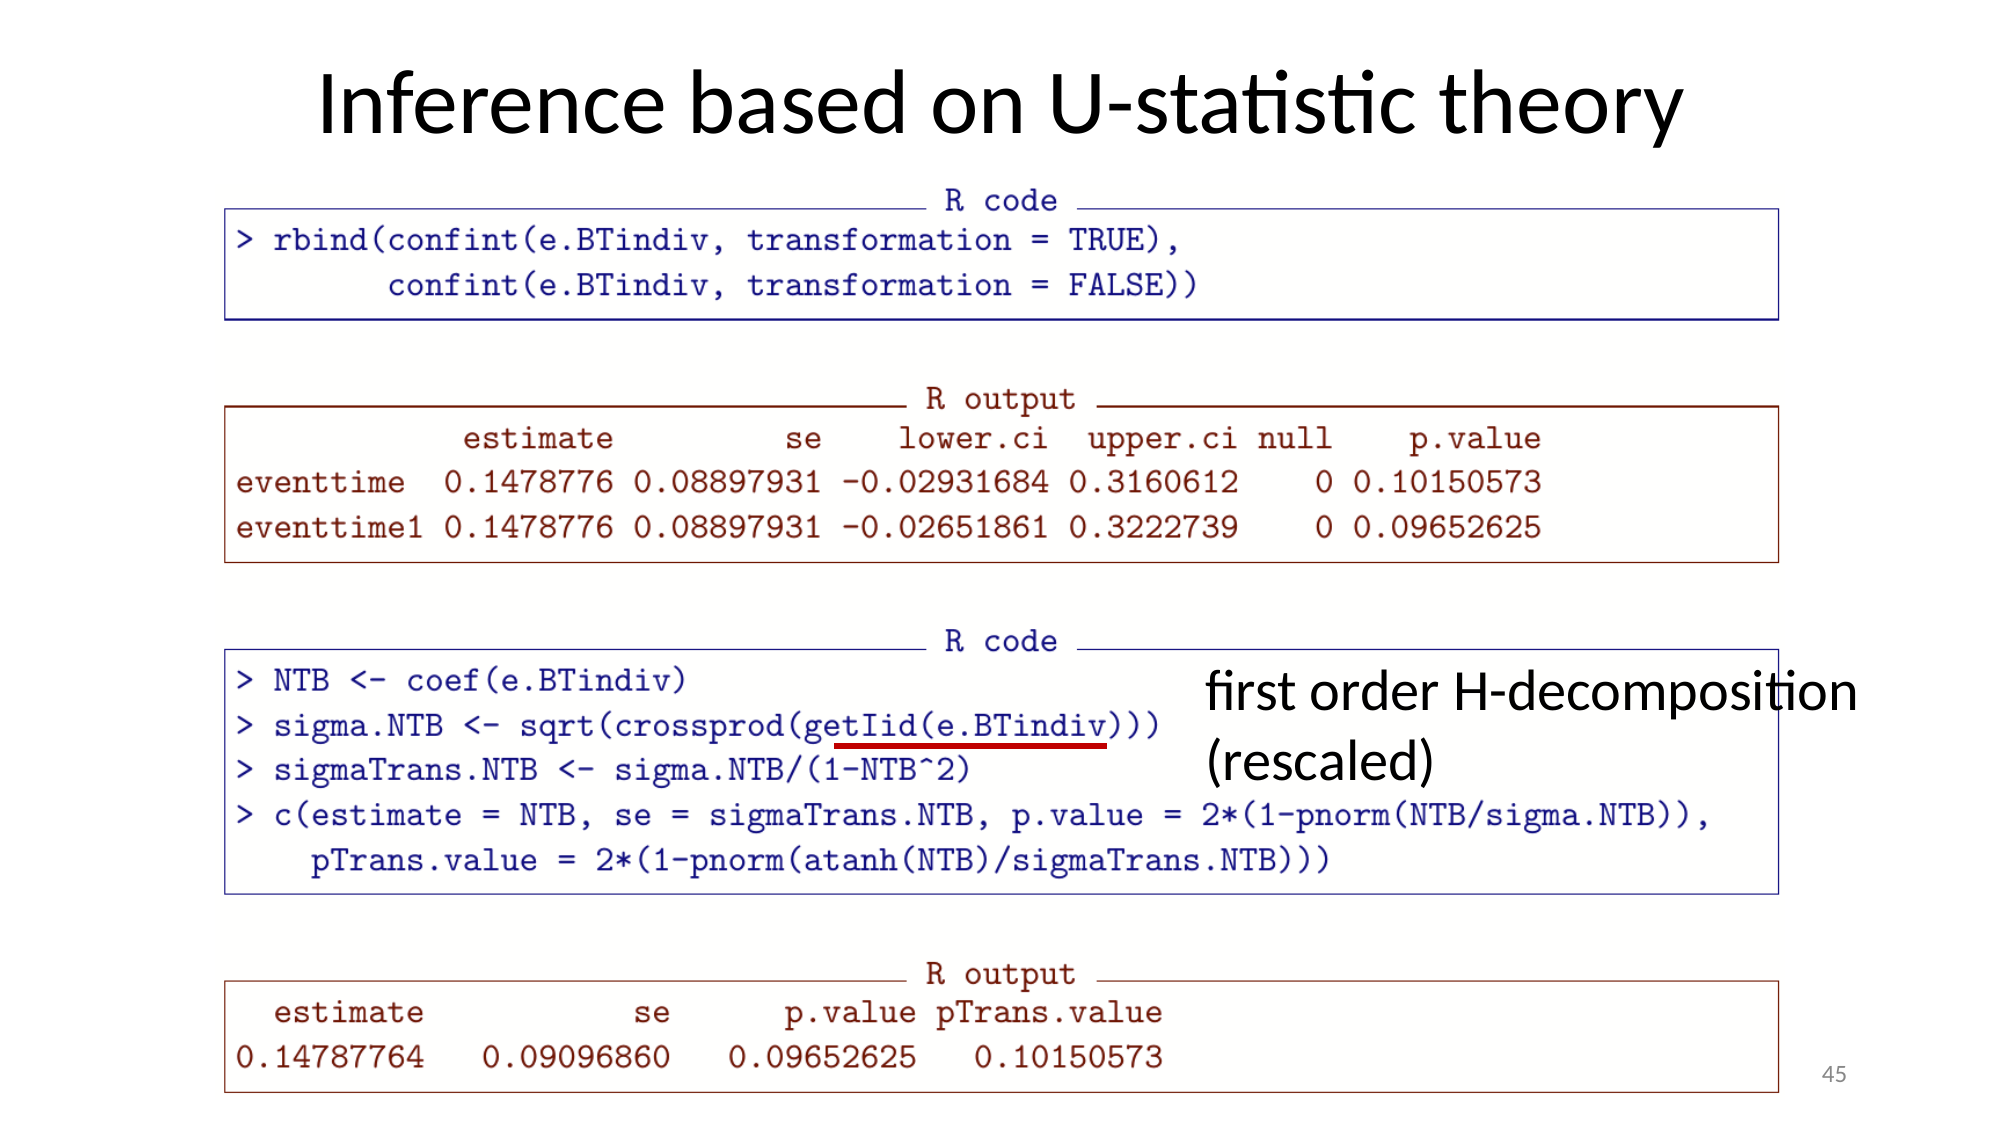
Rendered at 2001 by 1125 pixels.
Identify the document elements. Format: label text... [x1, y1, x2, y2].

text_box first order H-decomposition (rescaled) [1787, 637, 1982, 747]
text_box Inference based on U-statistic theory [21, 46, 1982, 264]
slide_number ‹#› [1786, 1042, 1863, 1103]
picture [215, 184, 1785, 1100]
